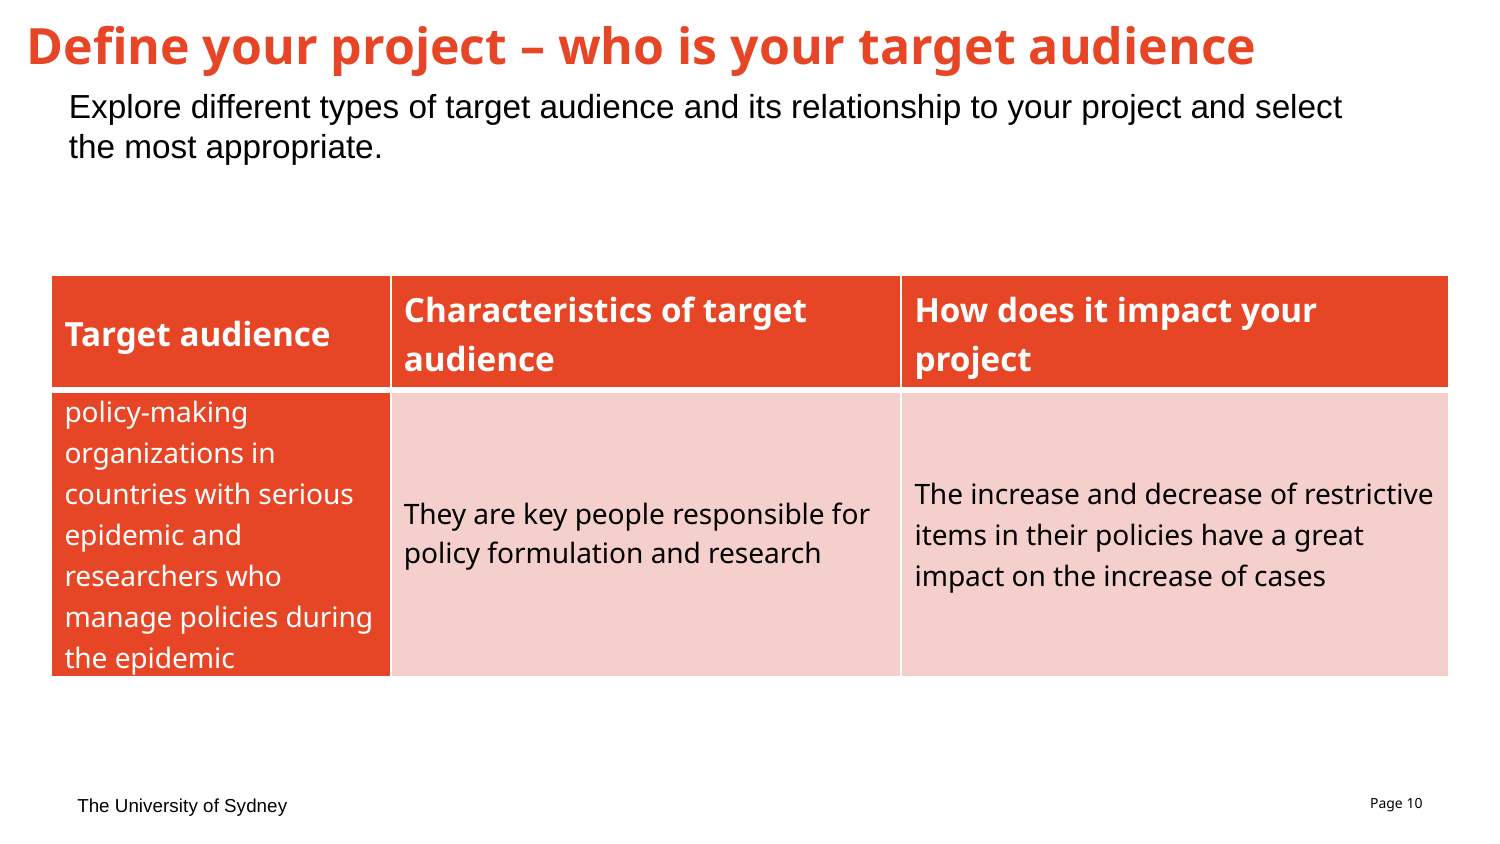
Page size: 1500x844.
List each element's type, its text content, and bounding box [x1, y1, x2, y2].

table_header How does it impact your project [902, 276, 1448, 387]
table_header Characteristics of target audience [392, 276, 900, 387]
table_header Target audience [52, 276, 390, 387]
text_box Explore different types of target audience and its relationship to your project and select the most appropriate. [54, 77, 1369, 213]
table_cell policy-making organizations in countries with serious epidemic and researchers who manage policies during the epidemic [52, 393, 390, 676]
title Define your project – who is your target audience [26, 14, 1437, 95]
table_cell The increase and decrease of restrictive items in their policies have a great impact on the increase of cases [902, 393, 1448, 676]
table_cell They are key people responsible for policy formulation and research [392, 393, 900, 676]
